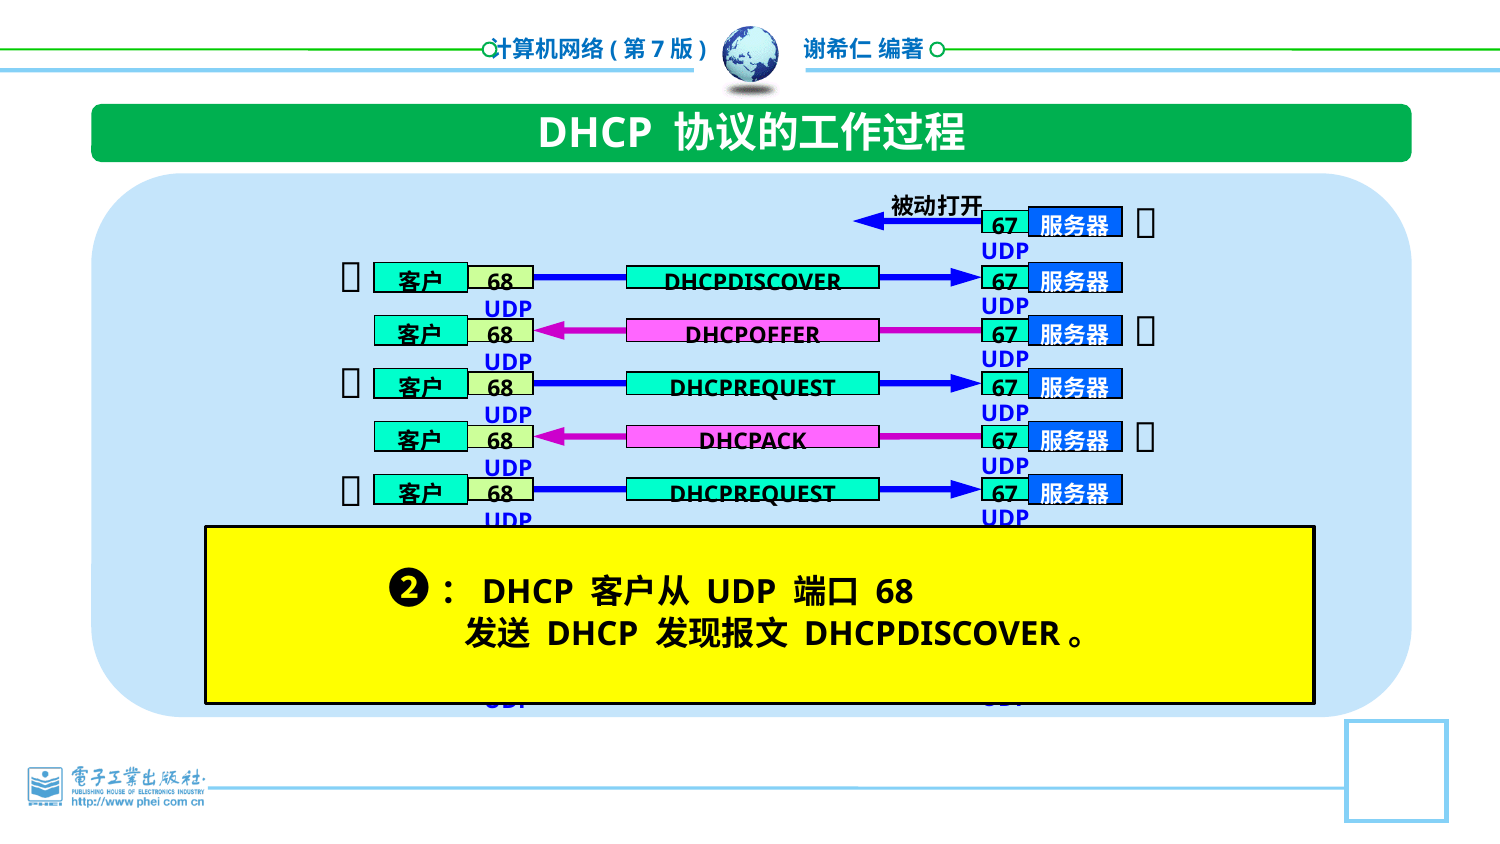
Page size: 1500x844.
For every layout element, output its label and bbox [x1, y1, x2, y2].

text_box [89, 171, 1414, 722]
text_box [91, 98, 1412, 164]
picture [720, 24, 780, 98]
picture [23, 764, 208, 809]
